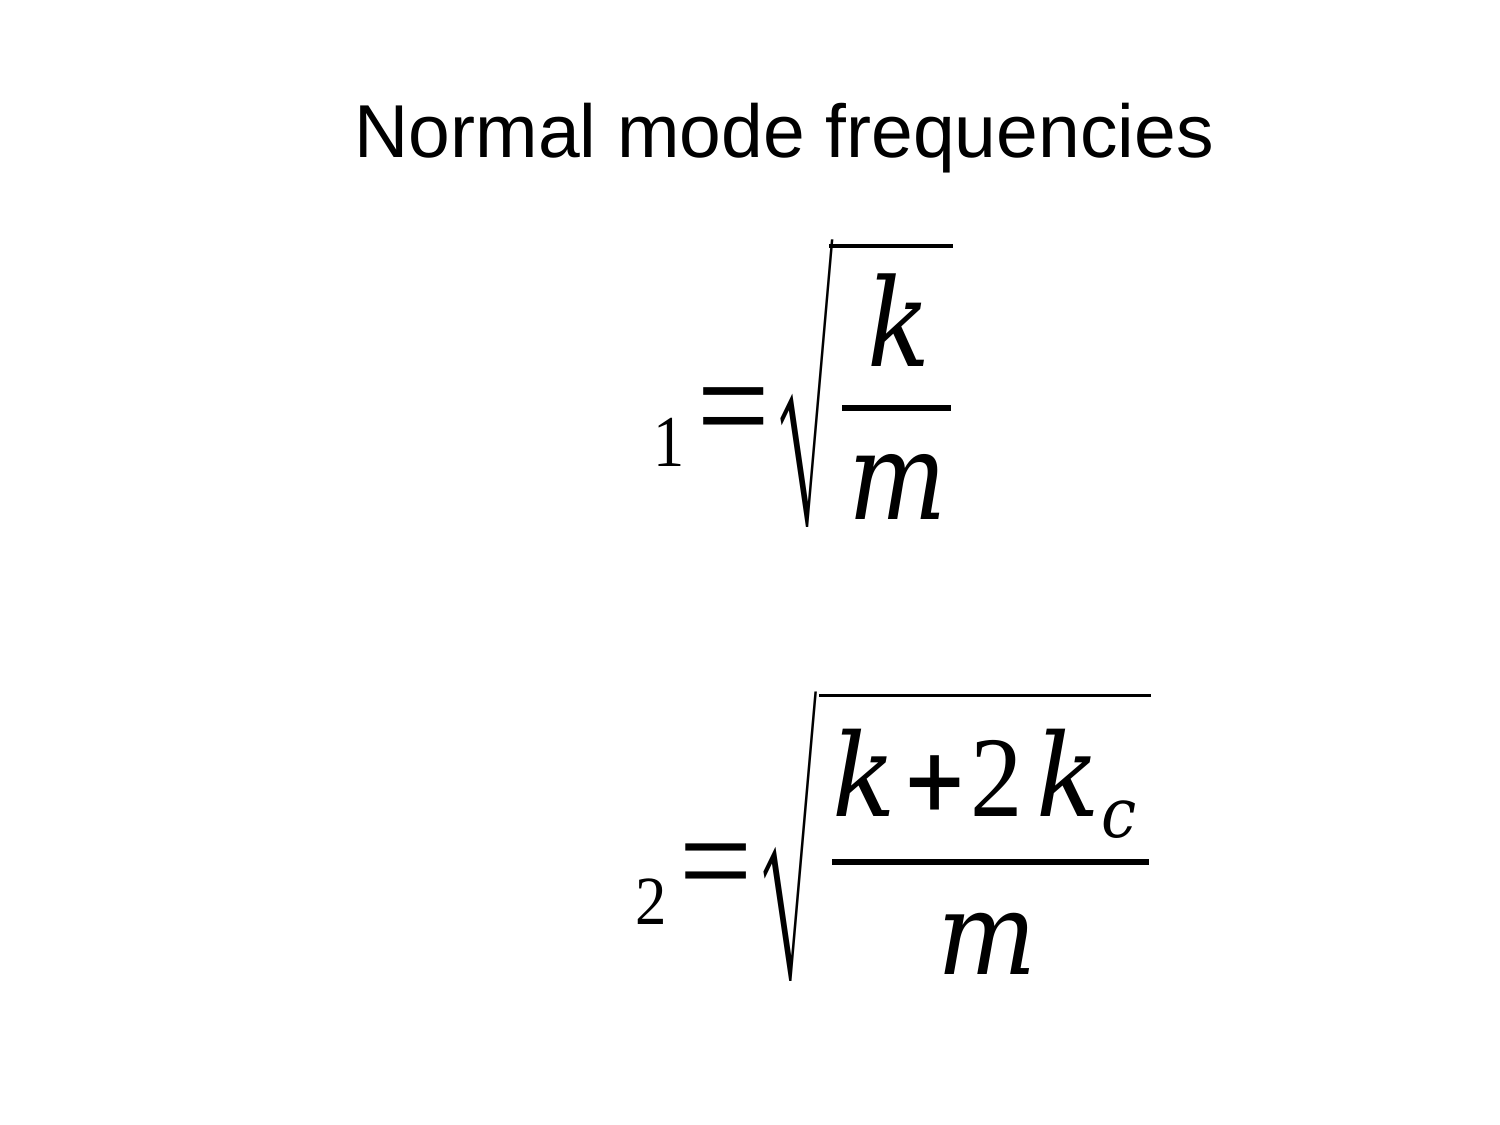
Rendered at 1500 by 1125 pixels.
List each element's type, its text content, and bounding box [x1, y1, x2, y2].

text_box Normal mode frequencies [340, 74, 1229, 180]
